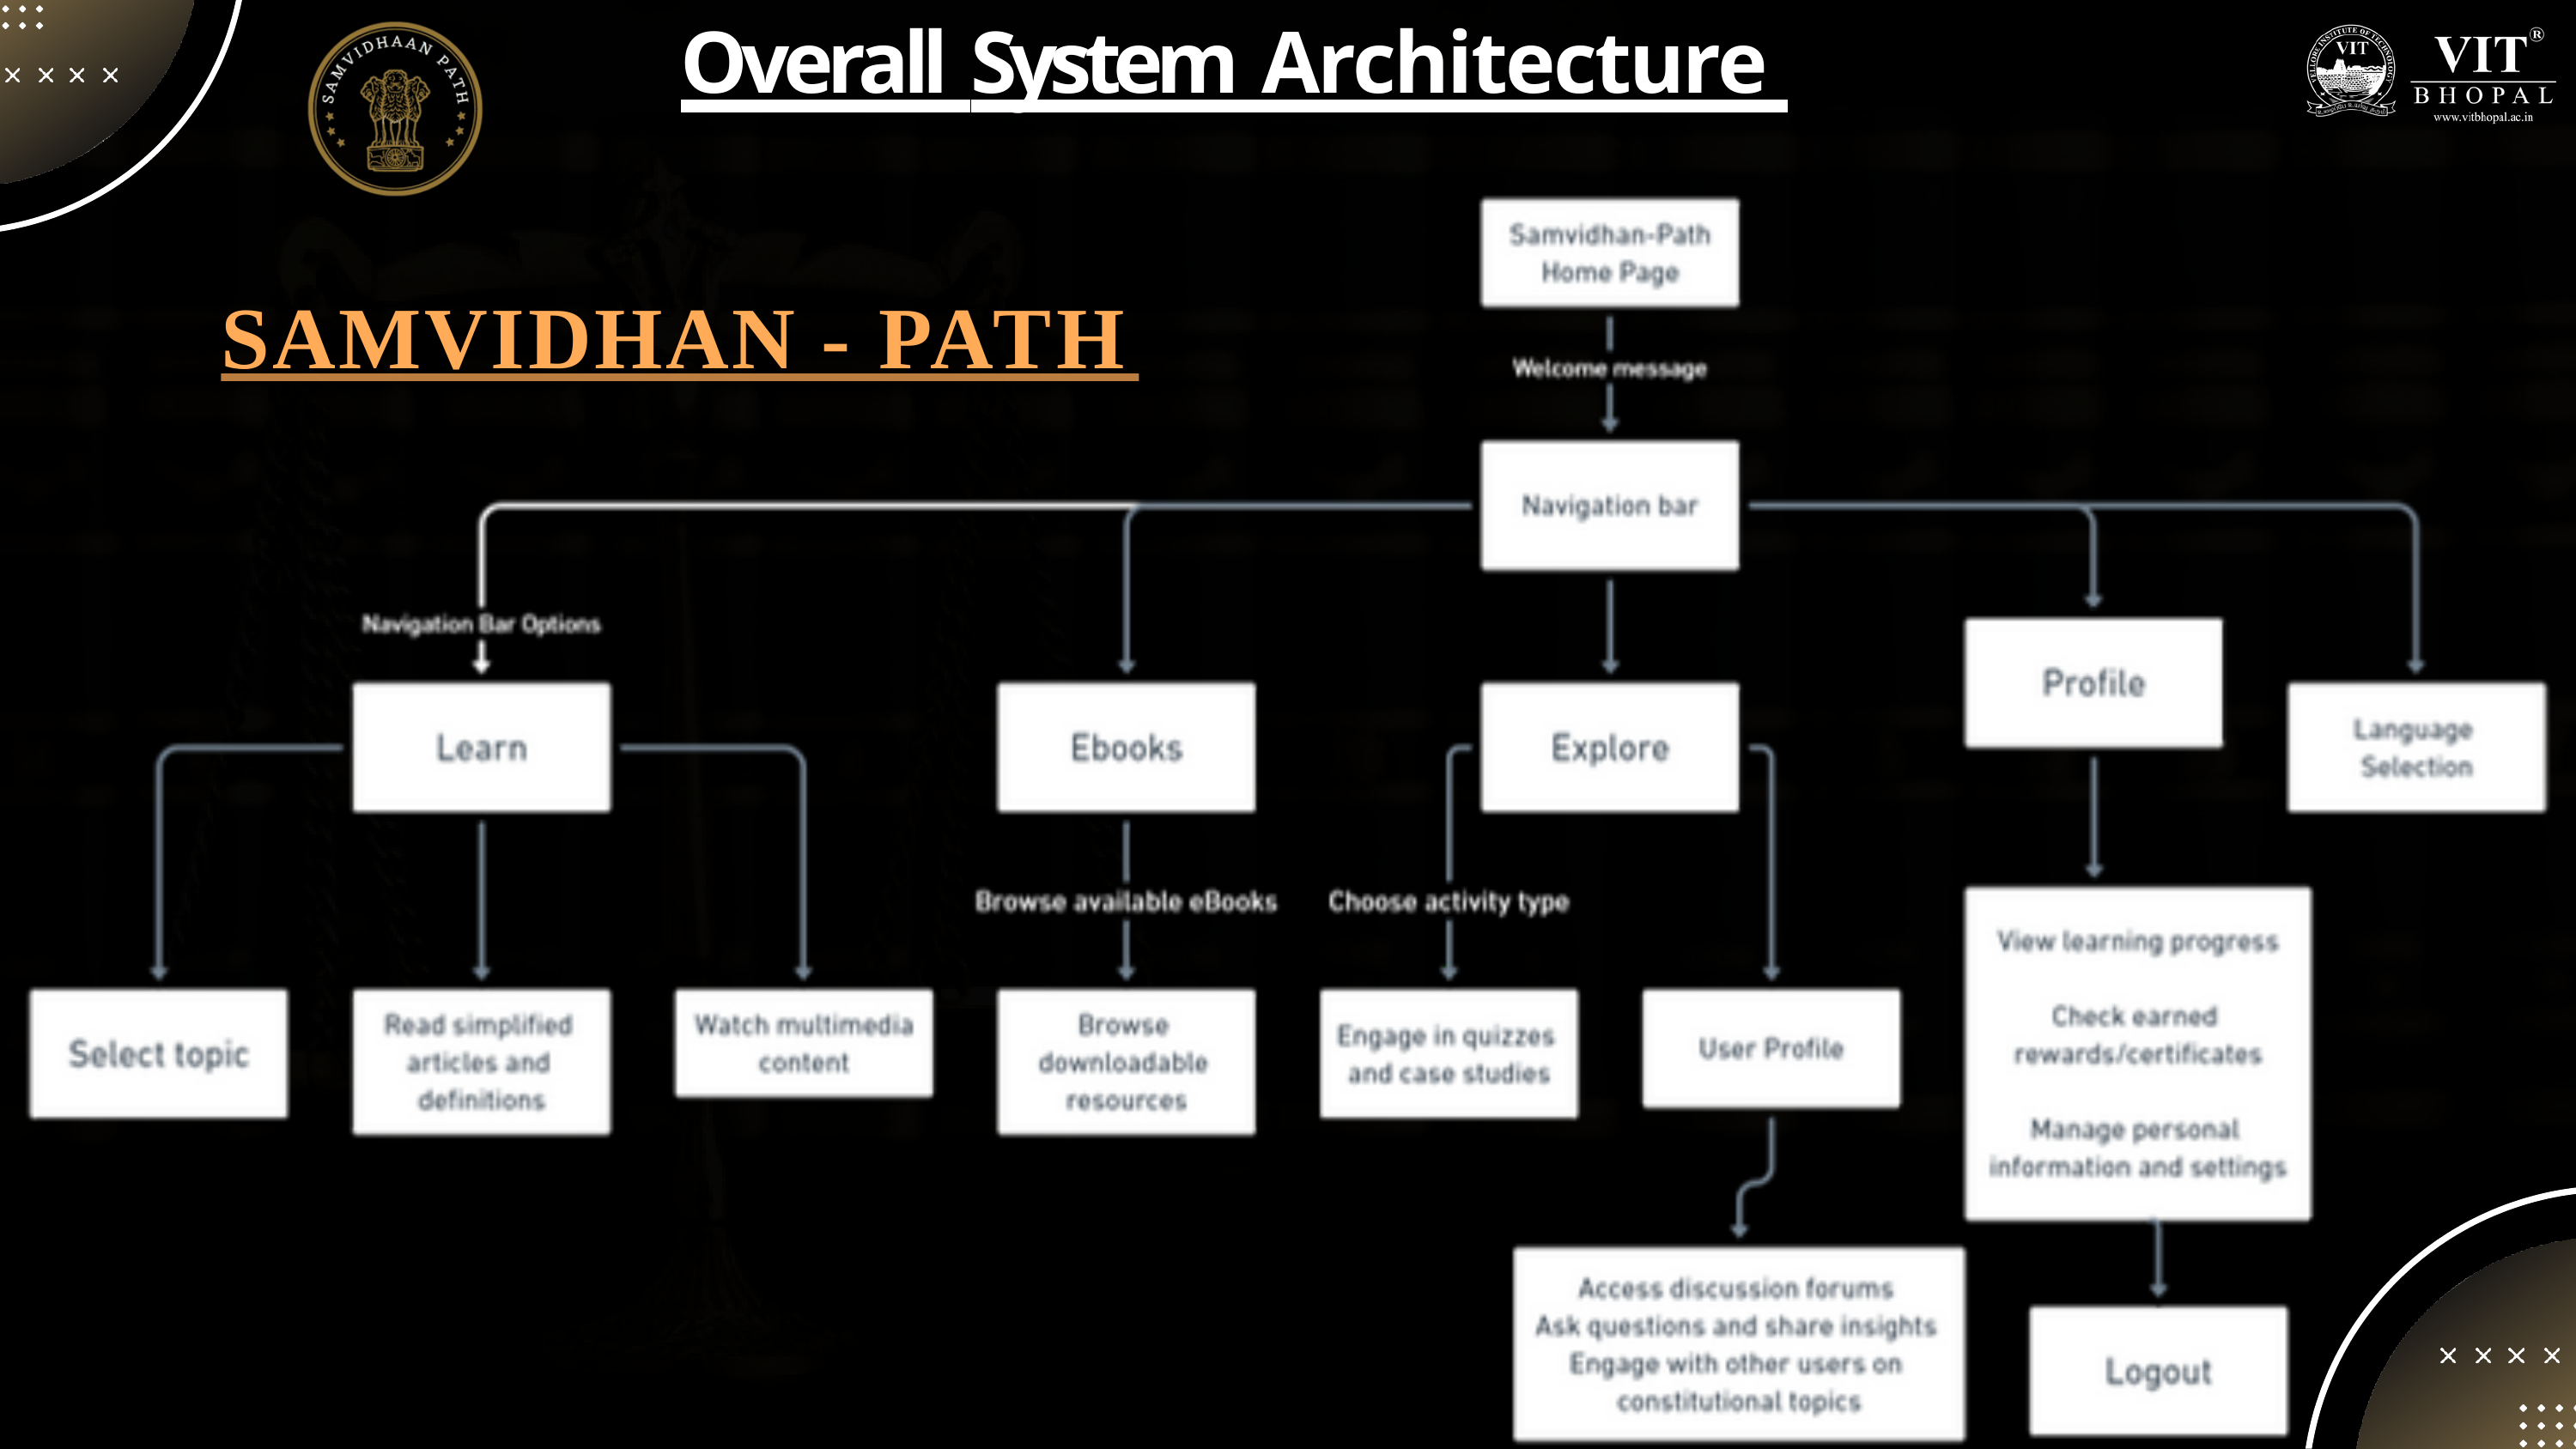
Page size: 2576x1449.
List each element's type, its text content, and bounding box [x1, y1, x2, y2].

text_box SAMVIDHAN - PATH [219, 279, 1141, 387]
picture [0, 0, 2576, 1449]
title Overall System Architecture [677, 6, 1899, 251]
